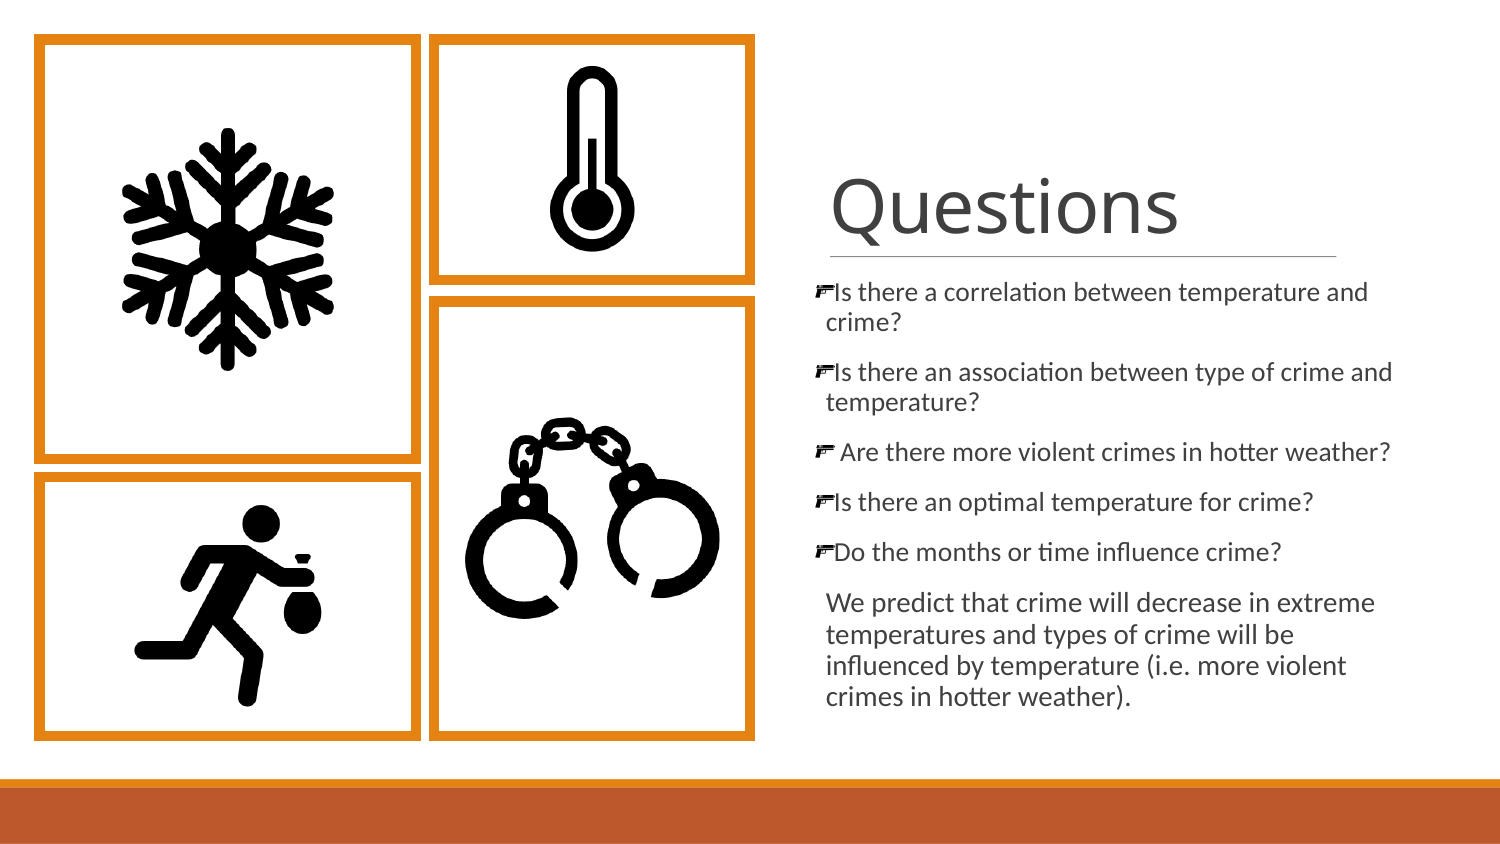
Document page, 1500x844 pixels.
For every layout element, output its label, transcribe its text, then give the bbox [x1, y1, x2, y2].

text_box [0, 778, 1500, 786]
picture [491, 57, 693, 259]
picture [55, 77, 400, 422]
text_box [0, 786, 1500, 844]
title Questions [814, 78, 1421, 257]
text_box [38, 38, 417, 460]
text_box [0, 0, 1500, 778]
picture [115, 493, 340, 719]
text_box [38, 476, 417, 737]
text_box [433, 38, 751, 281]
list Is there a correlation between temperature and crime? Is there an association between type of crime and temperature? Are there more violent crimes in hotter weather? Is there an optimal temperature for crime? Do the months or time influence crime? We predict that crime will decrease in extreme temperatures and types of crime will be influenced by temperature (i.e. more violent crimes in hotter weather). [814, 270, 1421, 723]
picture [814, 440, 836, 462]
picture [814, 540, 836, 562]
picture [450, 377, 734, 661]
picture [814, 490, 836, 512]
text_box [433, 300, 751, 737]
picture [814, 280, 836, 302]
picture [814, 360, 836, 382]
